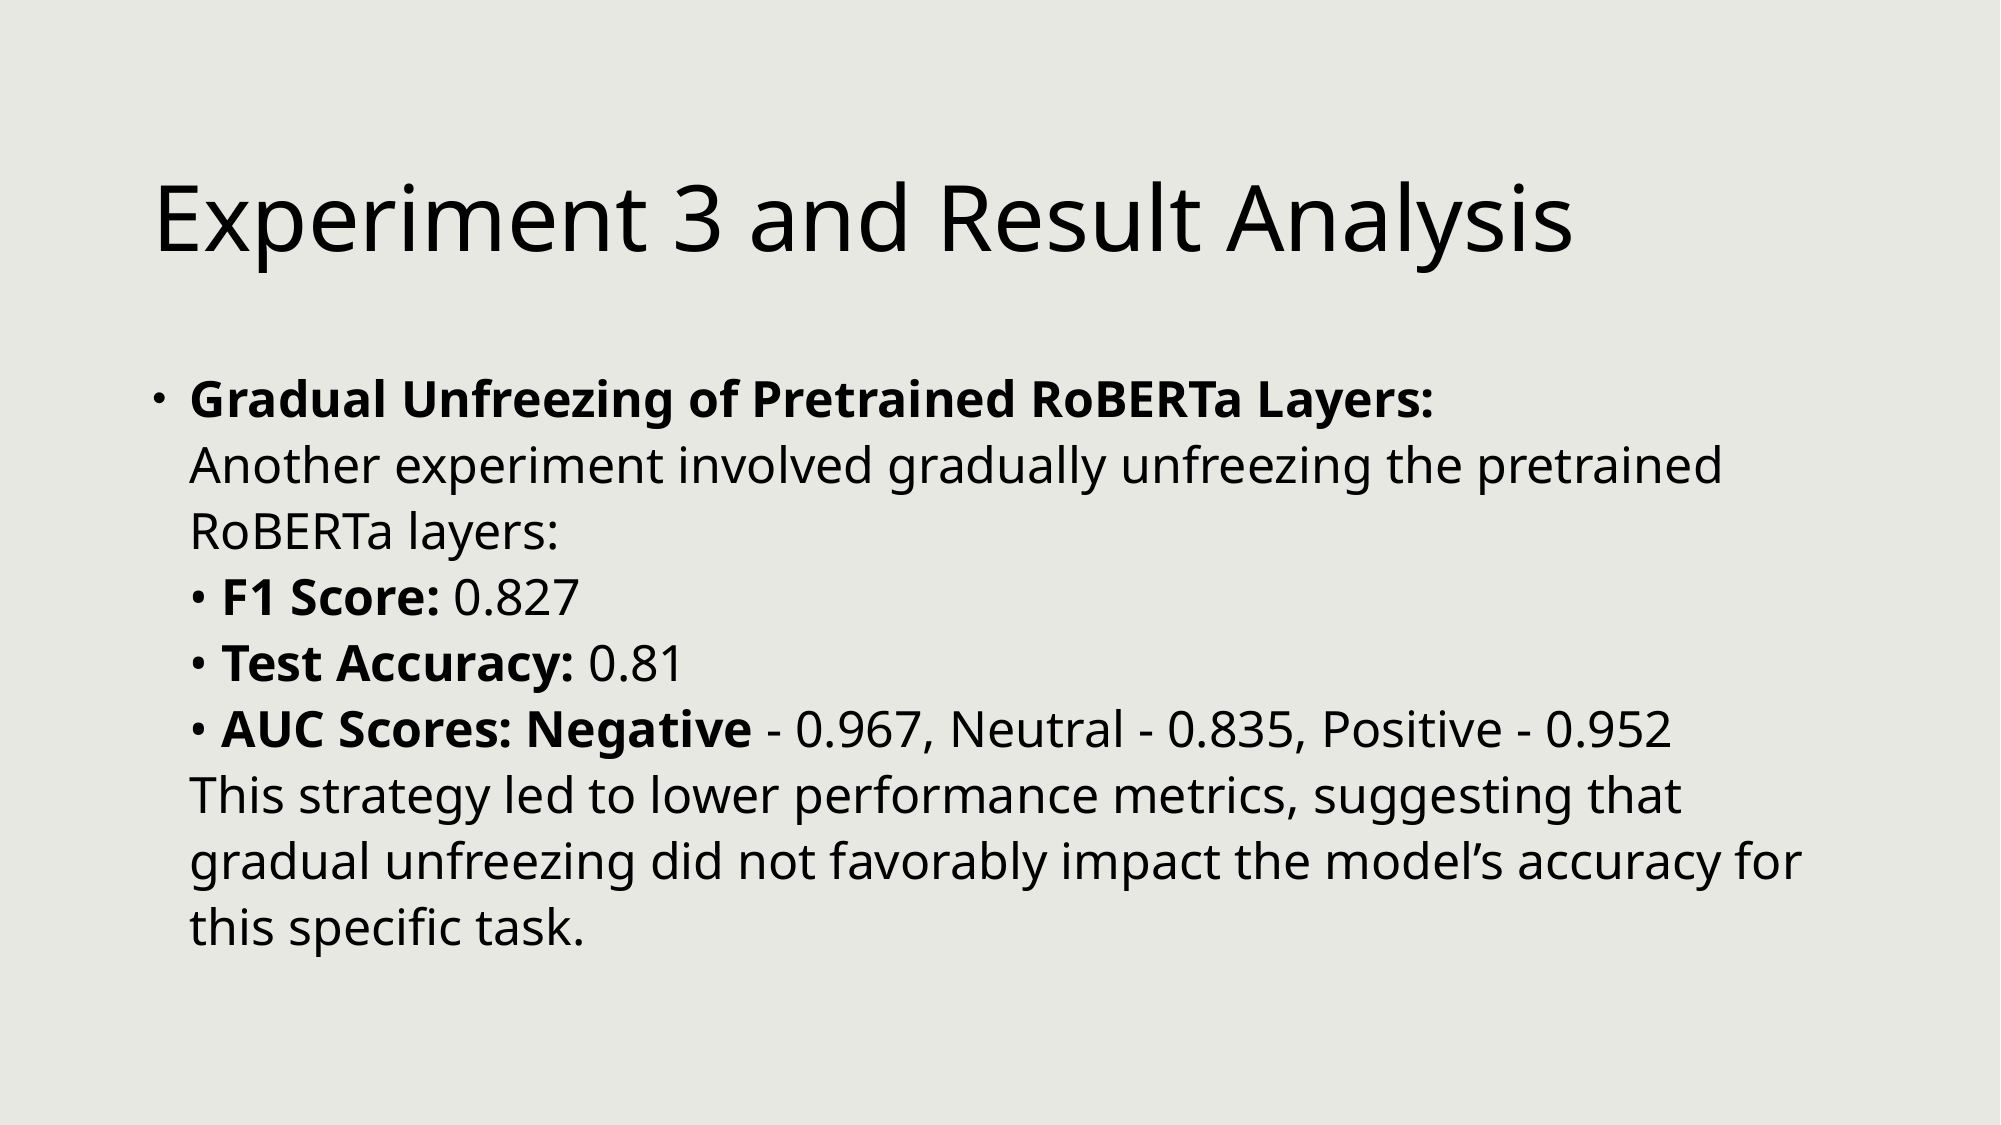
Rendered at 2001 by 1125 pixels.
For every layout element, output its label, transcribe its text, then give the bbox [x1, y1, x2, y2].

title Experiment 3 and Result Analysis [137, 95, 1863, 280]
list Gradual Unfreezing of Pretrained RoBERTa Layers: Another experiment involved gradually unfreezing the pretrained RoBERTa layers: • F1 Score: 0.827 • Test Accuracy: 0.81 • AUC Scores: Negative - 0.967, Neutral - 0.835, Positive - 0.952 This strategy led to lower performance metrics, suggesting that gradual unfreezing did not favorably impact the model’s accuracy for this specific task. [137, 354, 1863, 1029]
